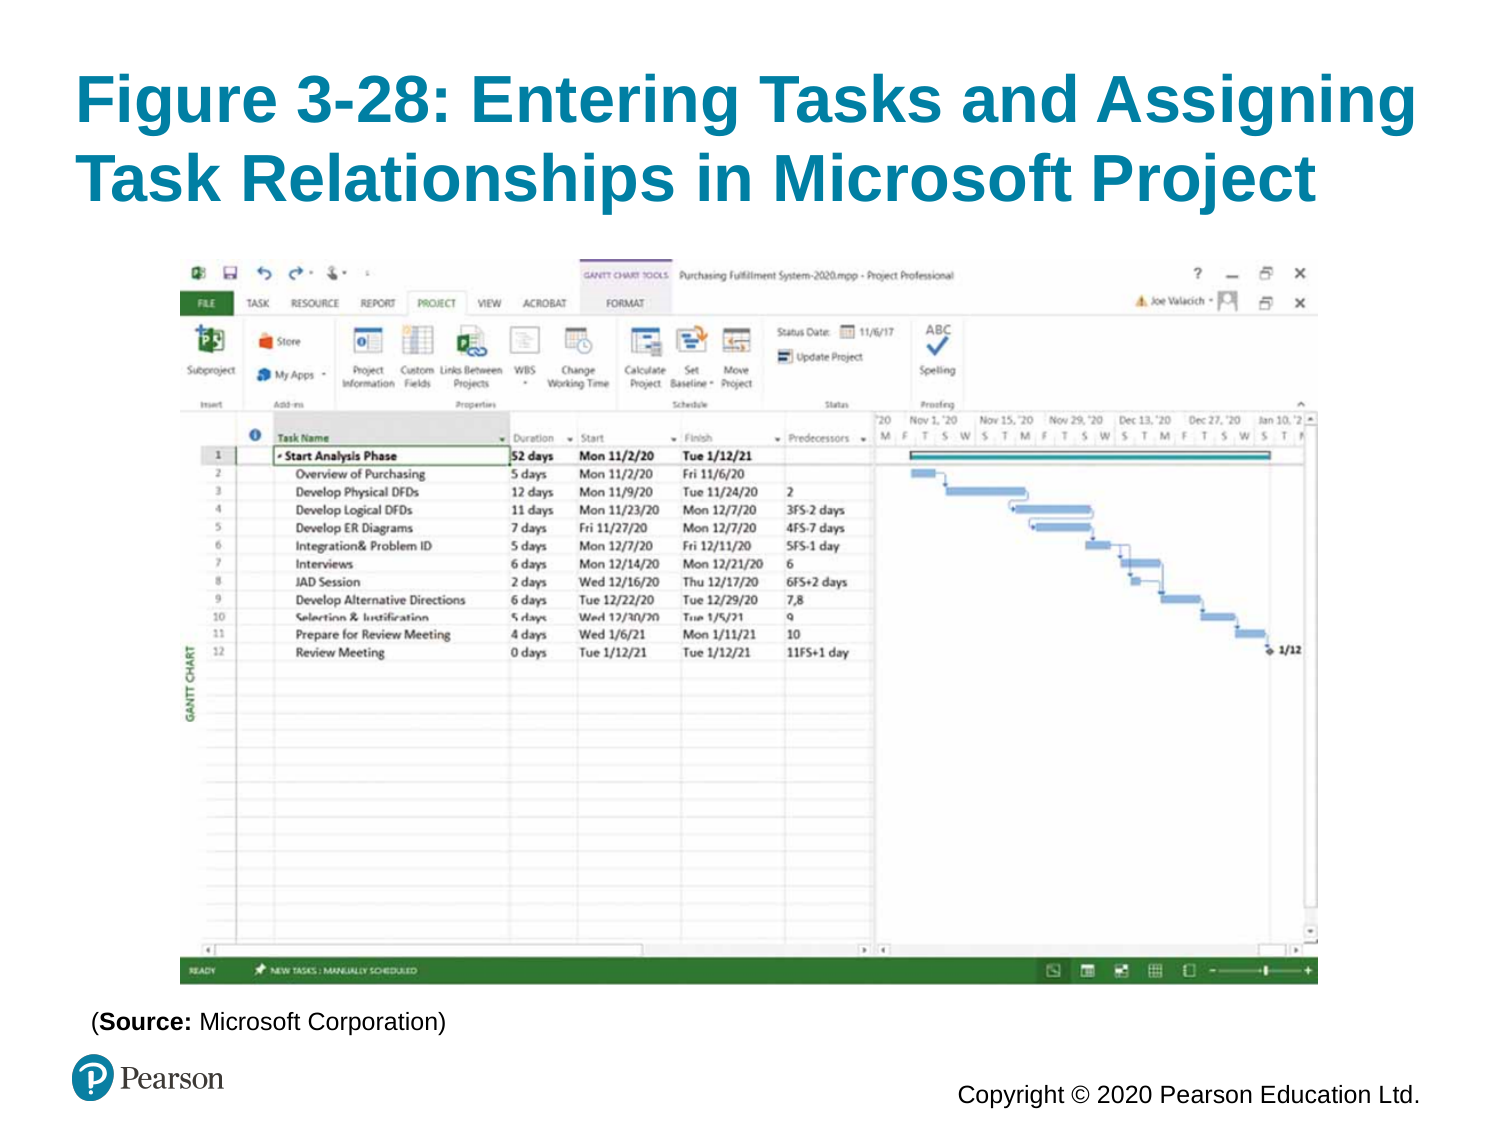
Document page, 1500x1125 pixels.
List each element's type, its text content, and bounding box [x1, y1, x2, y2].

list (Source: Microsoft Corporation) [90, 1005, 1441, 1039]
title Figure 3-28: Entering Tasks and Assigning Task Relationships in Microsoft Project [75, 35, 1453, 216]
picture [72, 1054, 88, 1070]
picture [98, 1054, 224, 1101]
picture [179, 259, 1318, 986]
picture [72, 1087, 83, 1101]
picture [80, 1063, 106, 1088]
